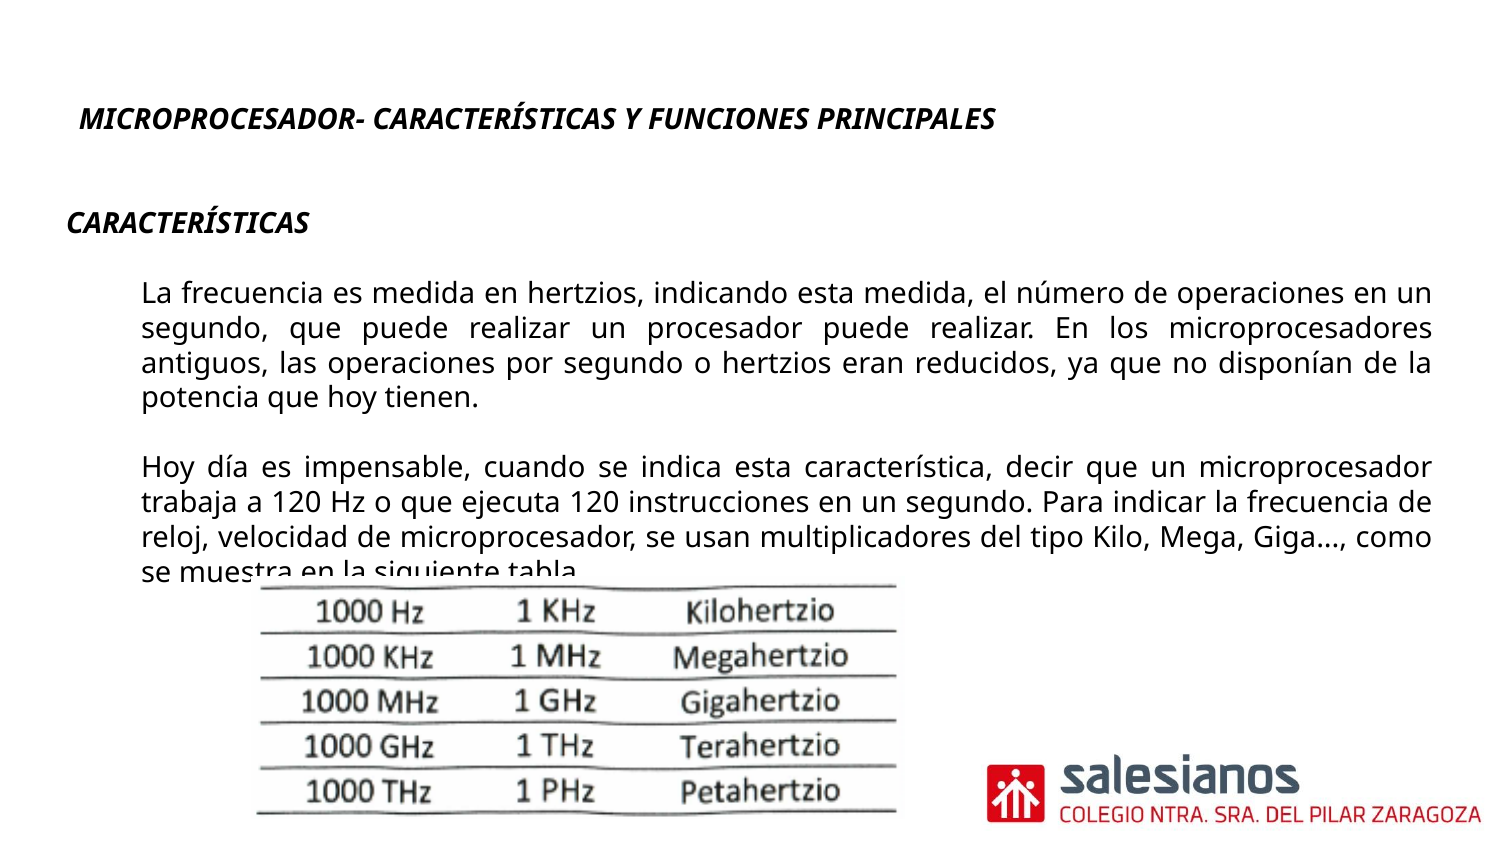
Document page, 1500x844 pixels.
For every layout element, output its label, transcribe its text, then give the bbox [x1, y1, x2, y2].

list CARACTERÍSTICAS La frecuencia es medida en hertzios, indicando esta medida, el número de operaciones en un segundo, que puede realizar un procesador puede realizar. En los microprocesadores antiguos, las operaciones por segundo o hertzios eran reducidos, ya que no disponían de la potencia que hoy tienen. Hoy día es impensable, cuando se indica esta característica, decir que un microprocesador trabaja a 120 Hz o que ejecuta 120 instrucciones en un segundo. Para indicar la frecuencia de reloj, velocidad de microprocesador, se usan multiplicadores del tipo Kilo, Mega, Giga..., como se muestra en la siguiente tabla. [51, 189, 1449, 750]
picture [970, 741, 1500, 844]
title MICROPROCESADOR- CARACTERÍSTICAS Y FUNCIONES PRINCIPALES [63, 85, 1462, 180]
picture [251, 575, 906, 819]
